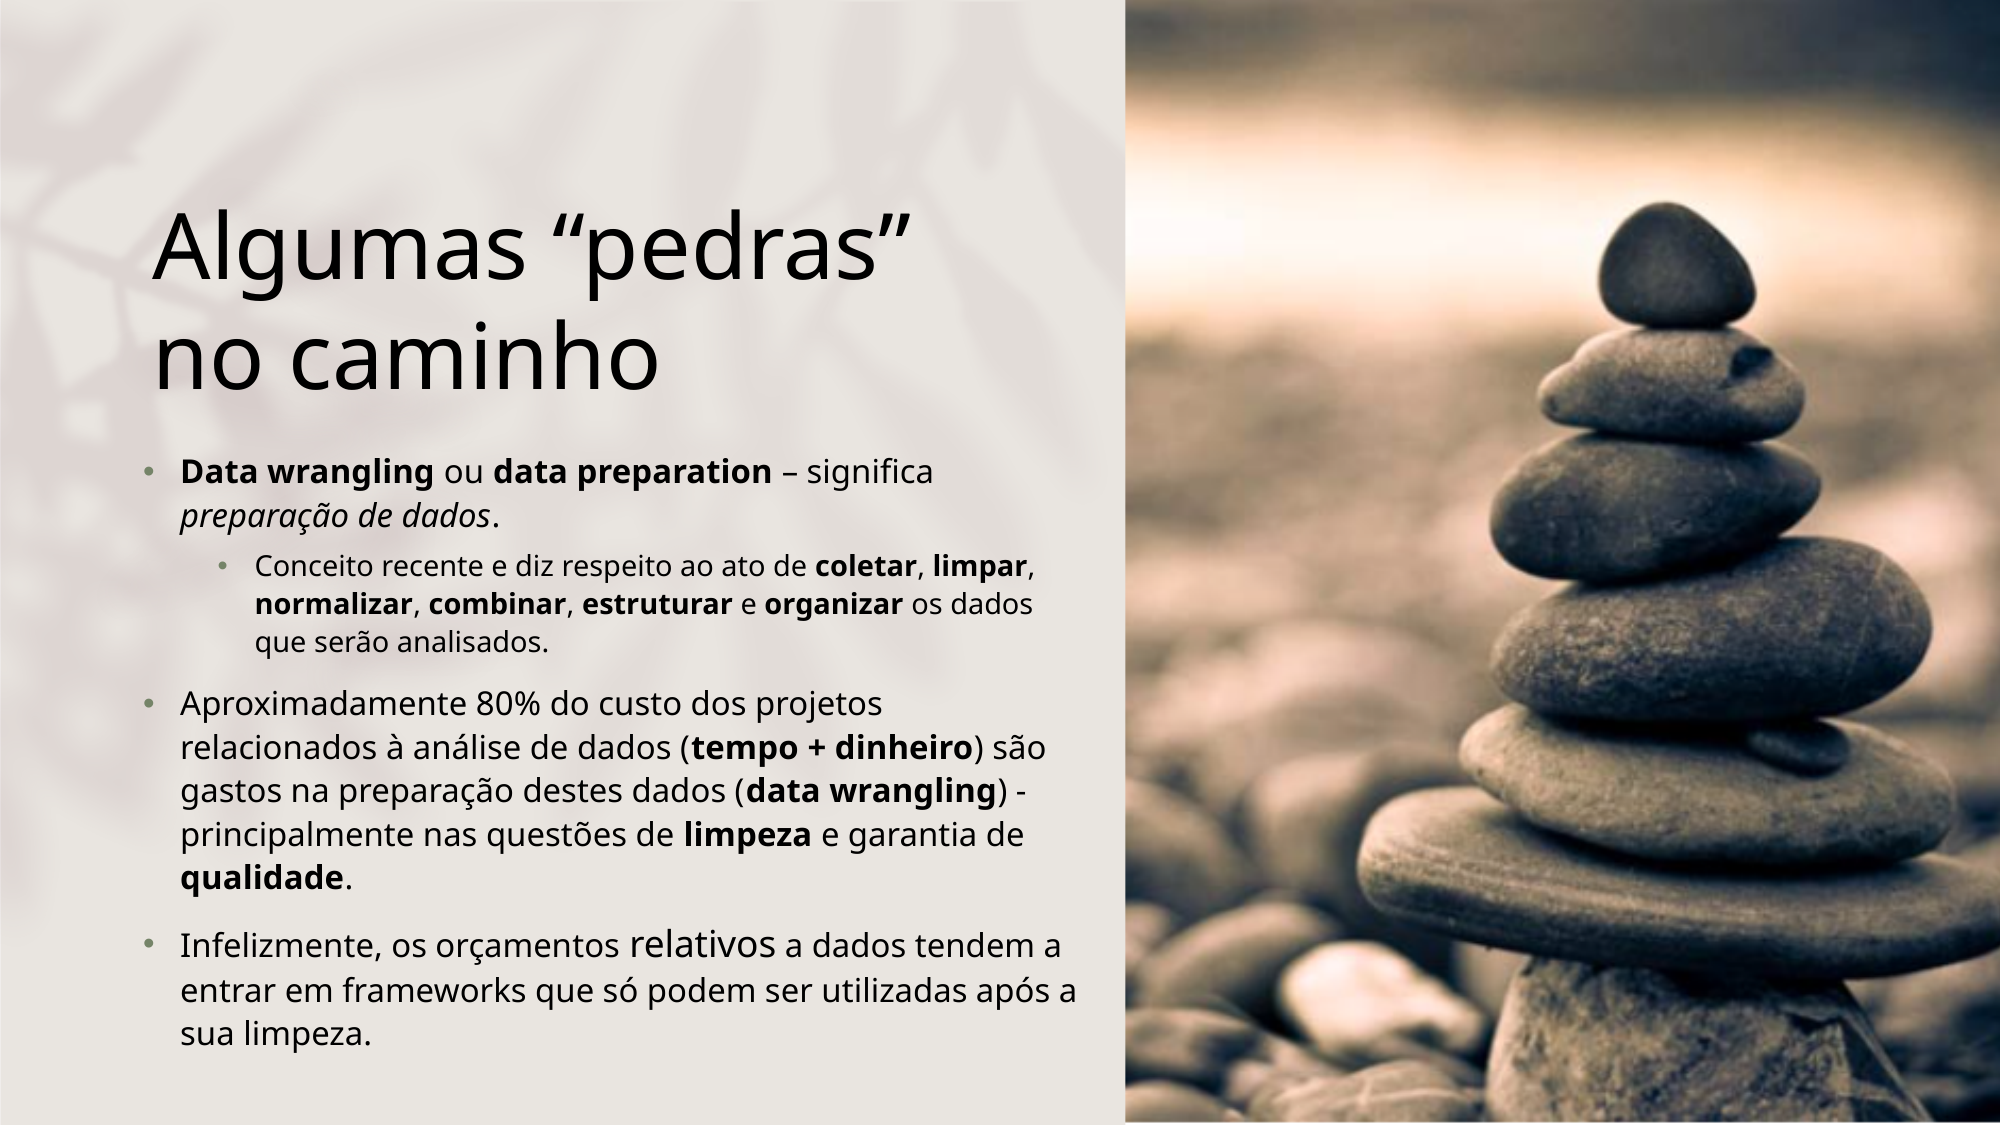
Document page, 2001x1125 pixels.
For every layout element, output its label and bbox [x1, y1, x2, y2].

text_box [0, 0, 1125, 1125]
list [1125, 0, 2000, 1125]
